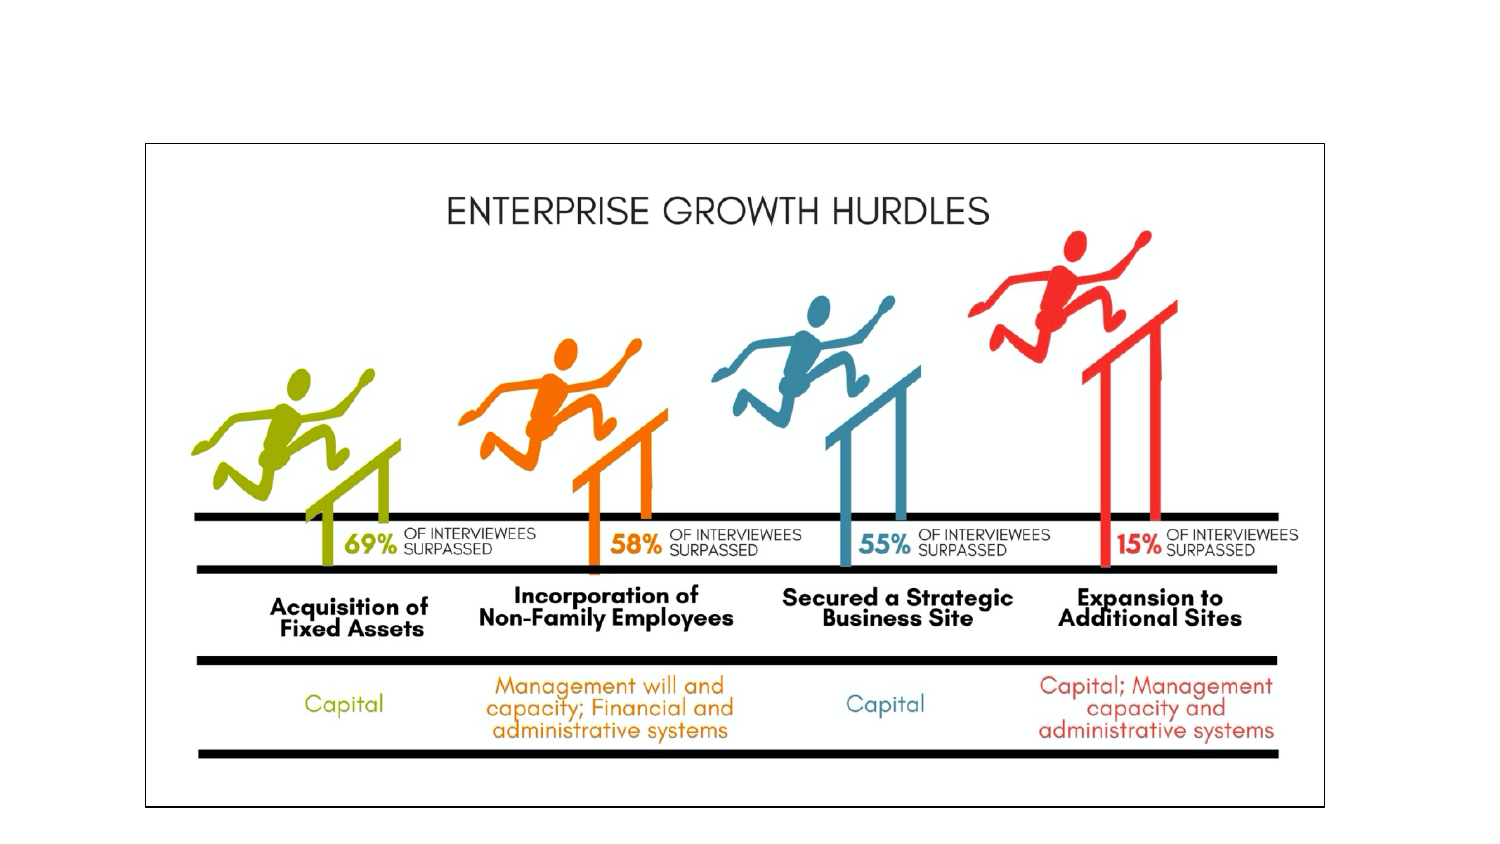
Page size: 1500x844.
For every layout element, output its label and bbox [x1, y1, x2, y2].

picture [146, 143, 1325, 807]
